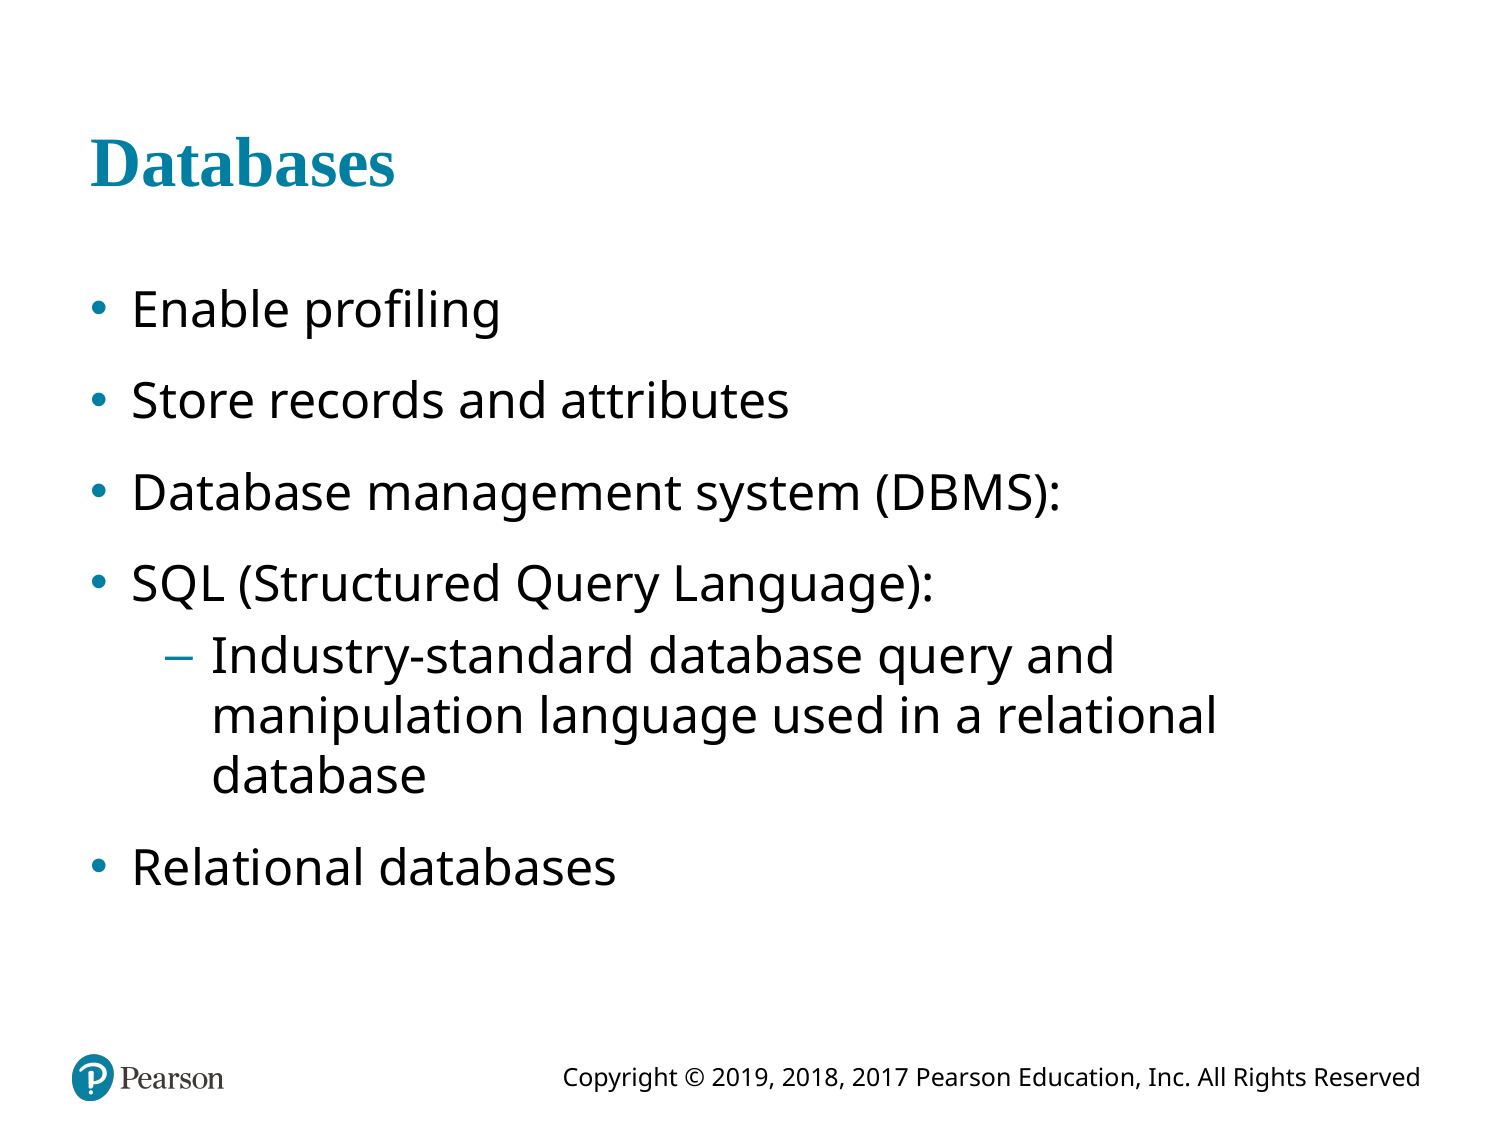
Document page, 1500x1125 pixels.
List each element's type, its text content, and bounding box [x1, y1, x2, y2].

picture [80, 1063, 106, 1088]
title Databases [75, 35, 1425, 216]
picture [98, 1054, 224, 1101]
list Enable profiling Store records and attributes Database management system (D B M S): S Q L (Structured Query Language): Industry-standard database query and manipulation language used in a relational database Relational databases [75, 262, 1425, 856]
picture [72, 1054, 88, 1070]
picture [72, 1087, 83, 1101]
